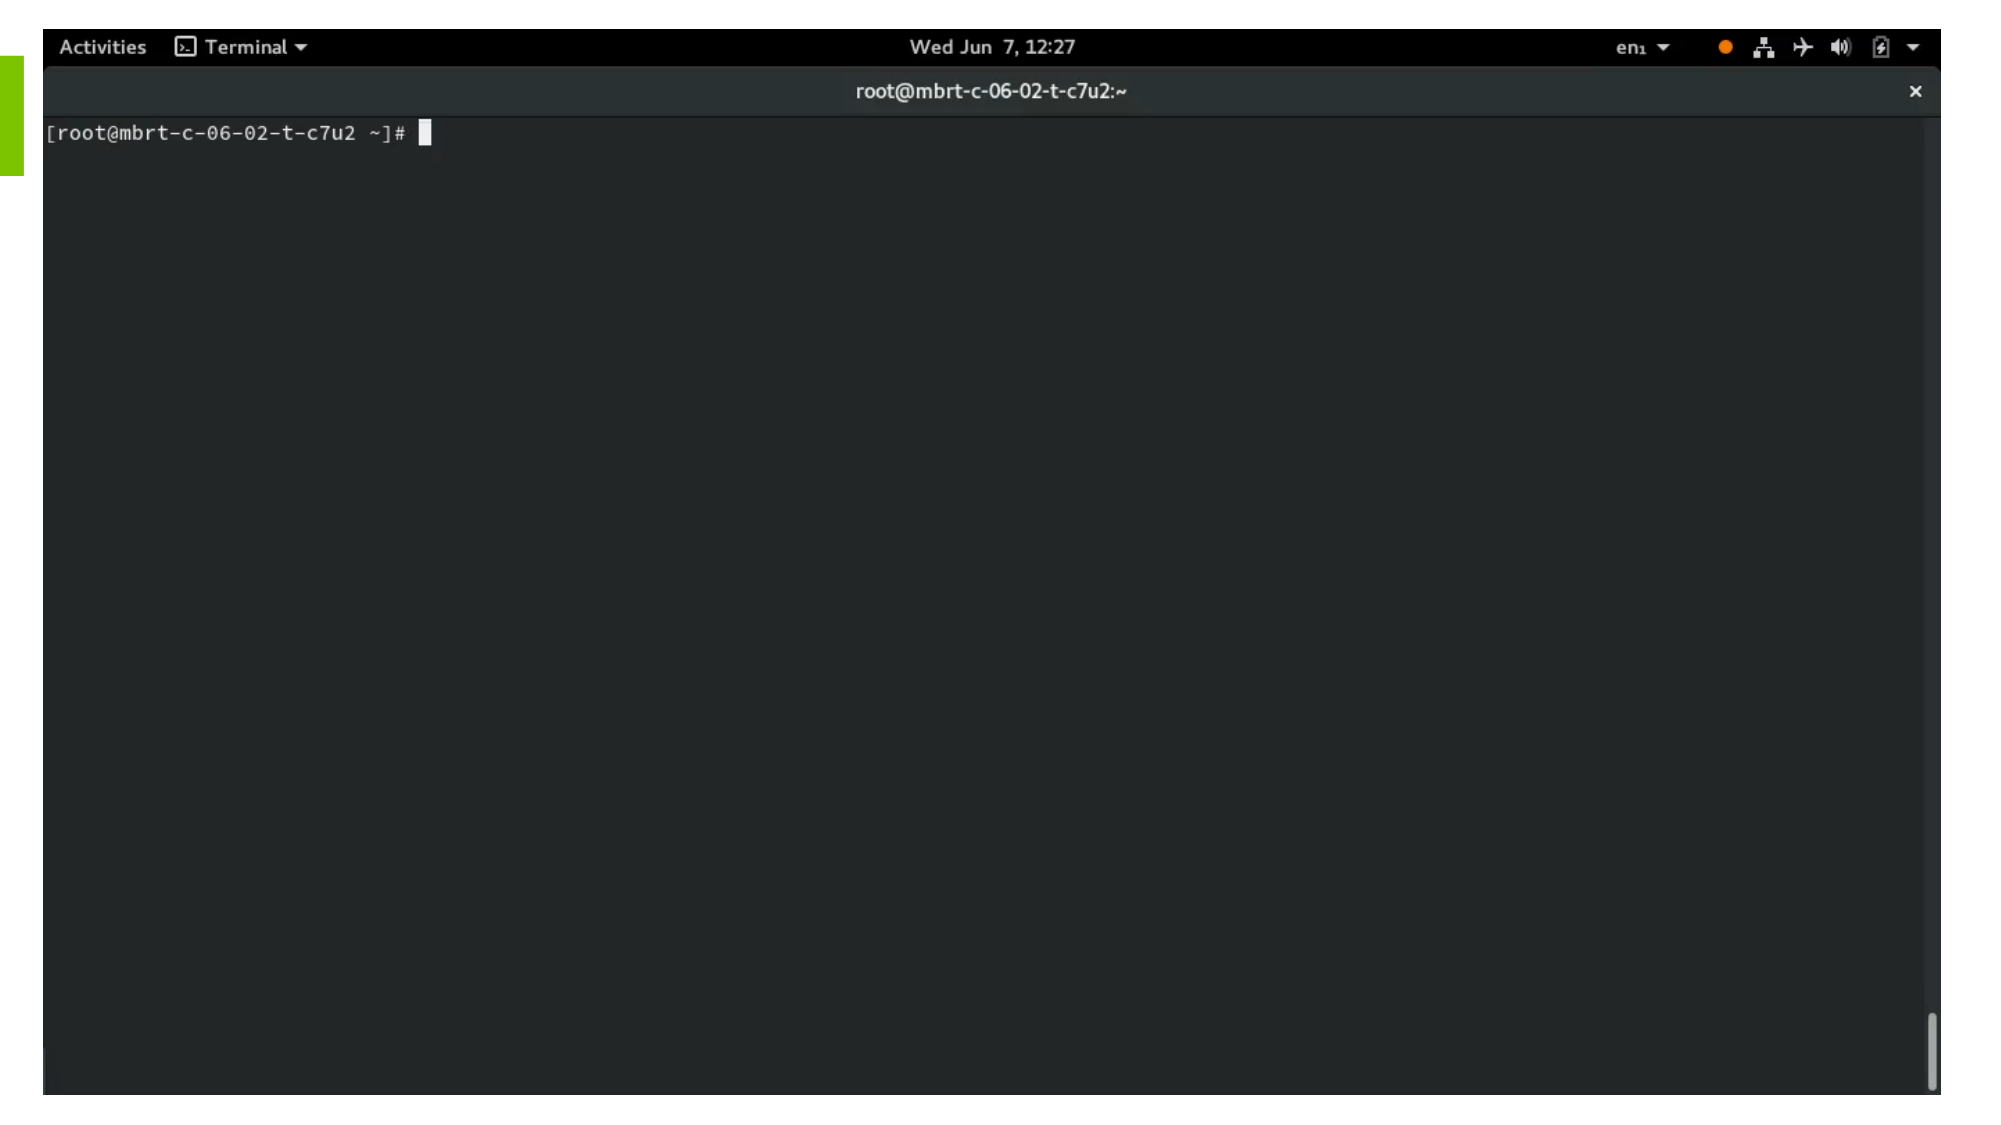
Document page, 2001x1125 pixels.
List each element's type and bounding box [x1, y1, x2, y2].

text_box [42, 28, 1942, 1096]
